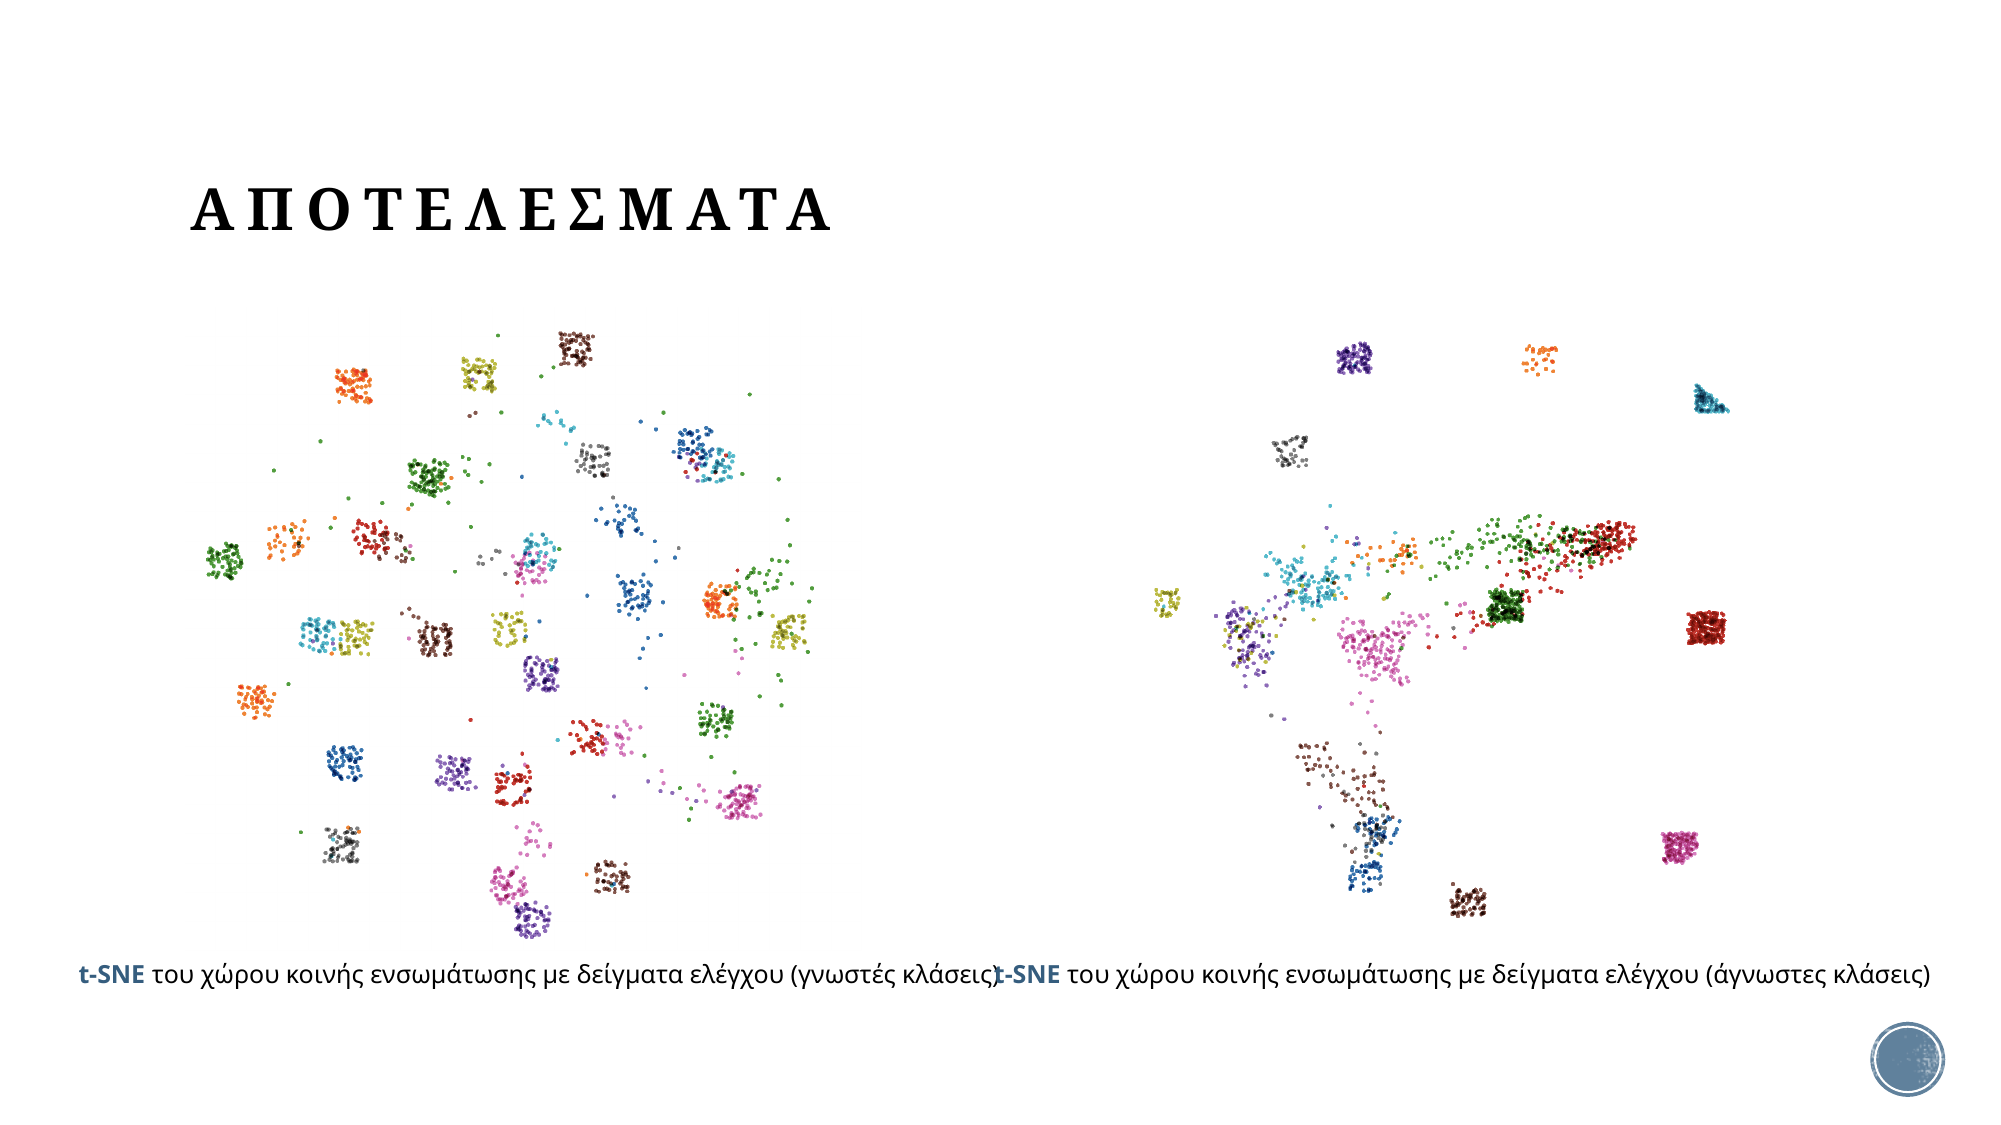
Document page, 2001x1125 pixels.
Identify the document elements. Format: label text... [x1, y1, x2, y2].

title ΑΠΟΤΕΛΕΣΜΑΤΑ [175, 79, 1826, 344]
picture [1110, 307, 1782, 950]
text_box t-SNE του χώρου κοινής ενσωμάτωσης με δείγματα ελέγχου (άγνωστες κλάσεις) [979, 950, 1947, 996]
picture [185, 307, 862, 951]
text_box t-SNE του χώρου κοινής ενσωμάτωσης με δείγματα ελέγχου (γνωστές κλάσεις) [63, 950, 979, 996]
